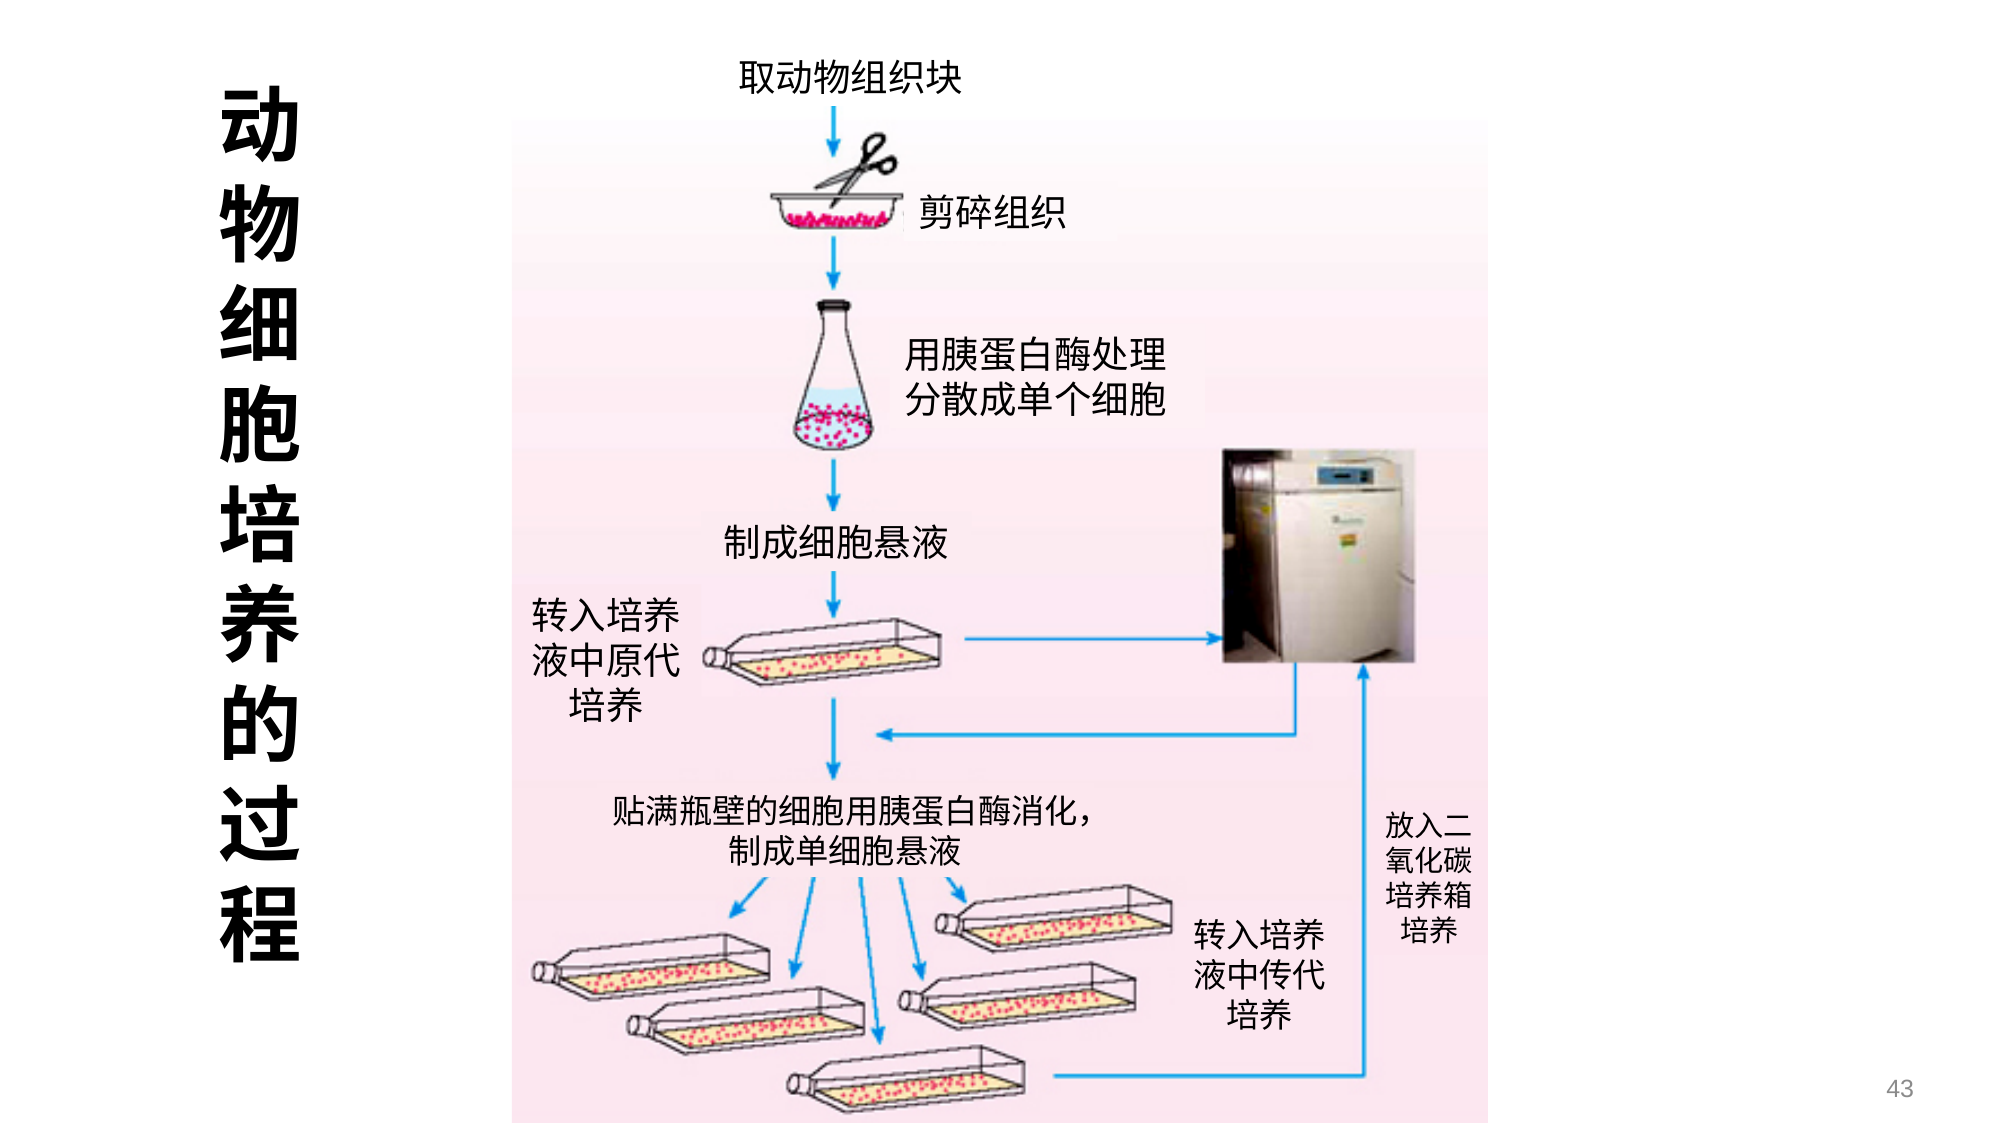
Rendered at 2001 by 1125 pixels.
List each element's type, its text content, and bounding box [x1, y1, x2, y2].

title 动物细胞培养的过程 [203, 448, 353, 596]
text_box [511, 46, 1488, 1123]
slide_number 43 [1488, 1057, 1930, 1118]
